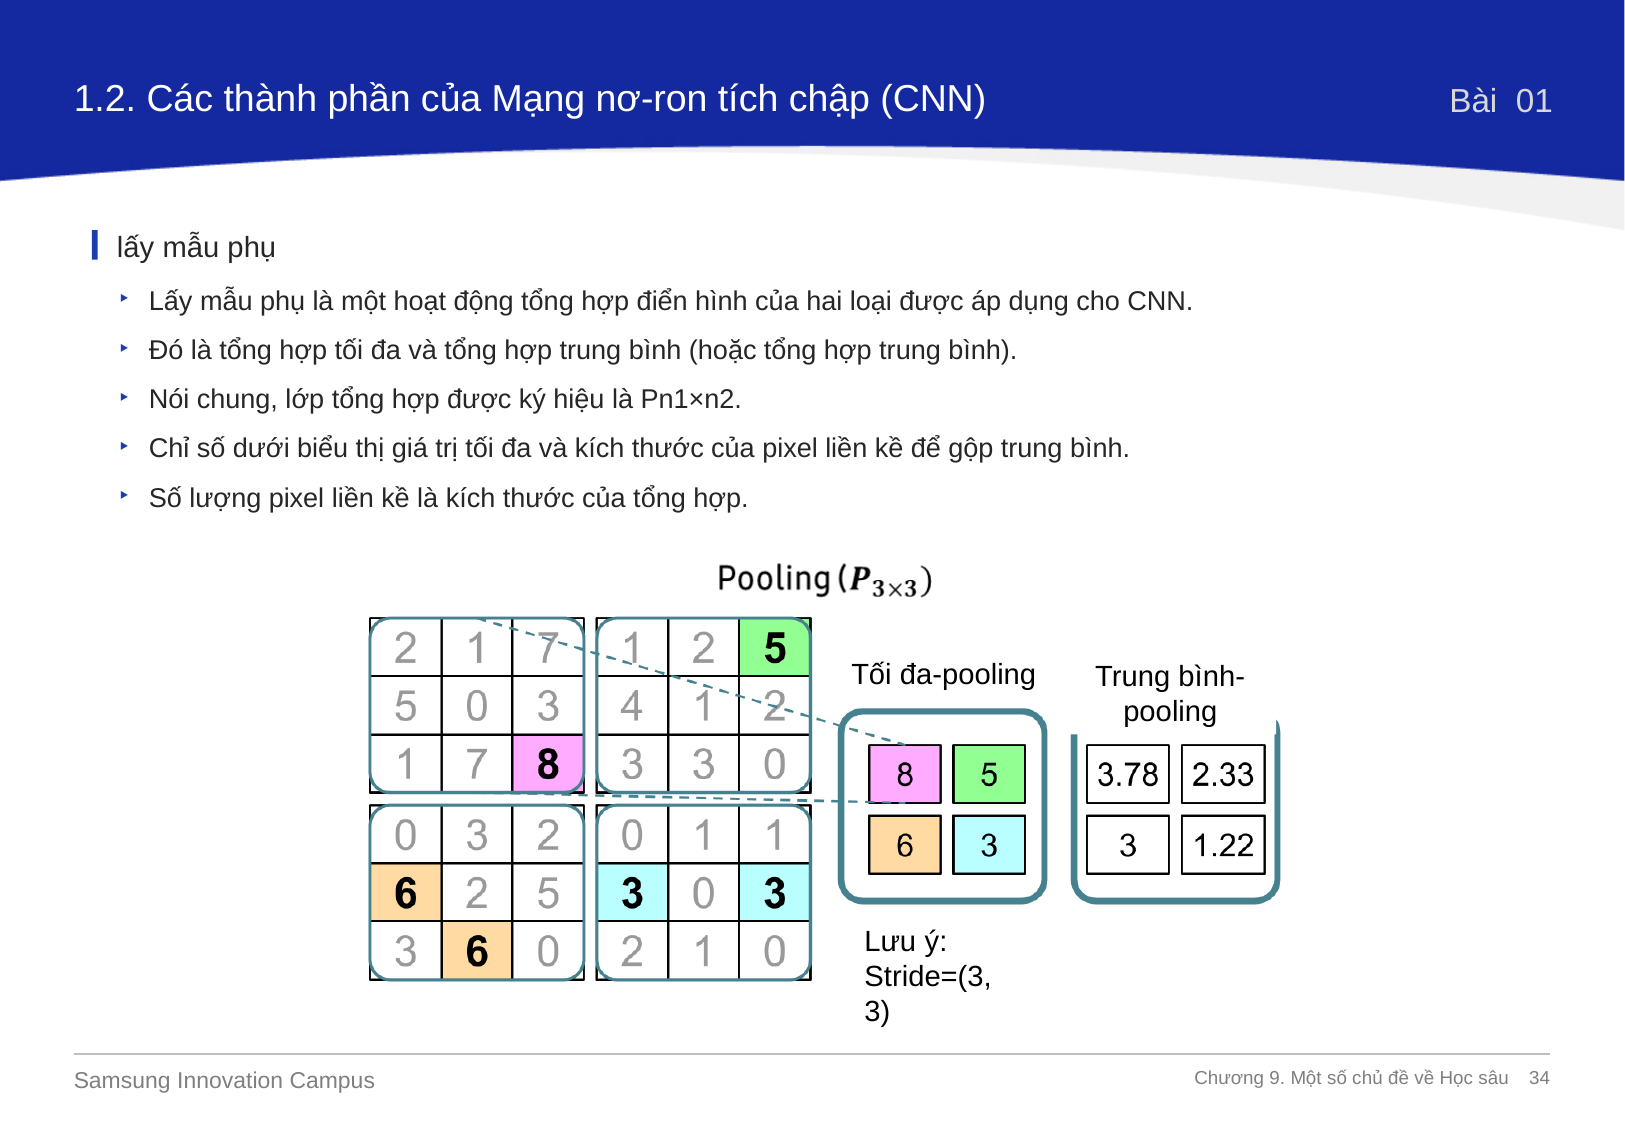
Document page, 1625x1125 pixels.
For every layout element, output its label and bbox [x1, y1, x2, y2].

text_box [91, 228, 1554, 523]
text_box [73, 73, 1554, 120]
picture [0, 0, 1625, 1125]
text_box [349, 550, 1300, 1001]
